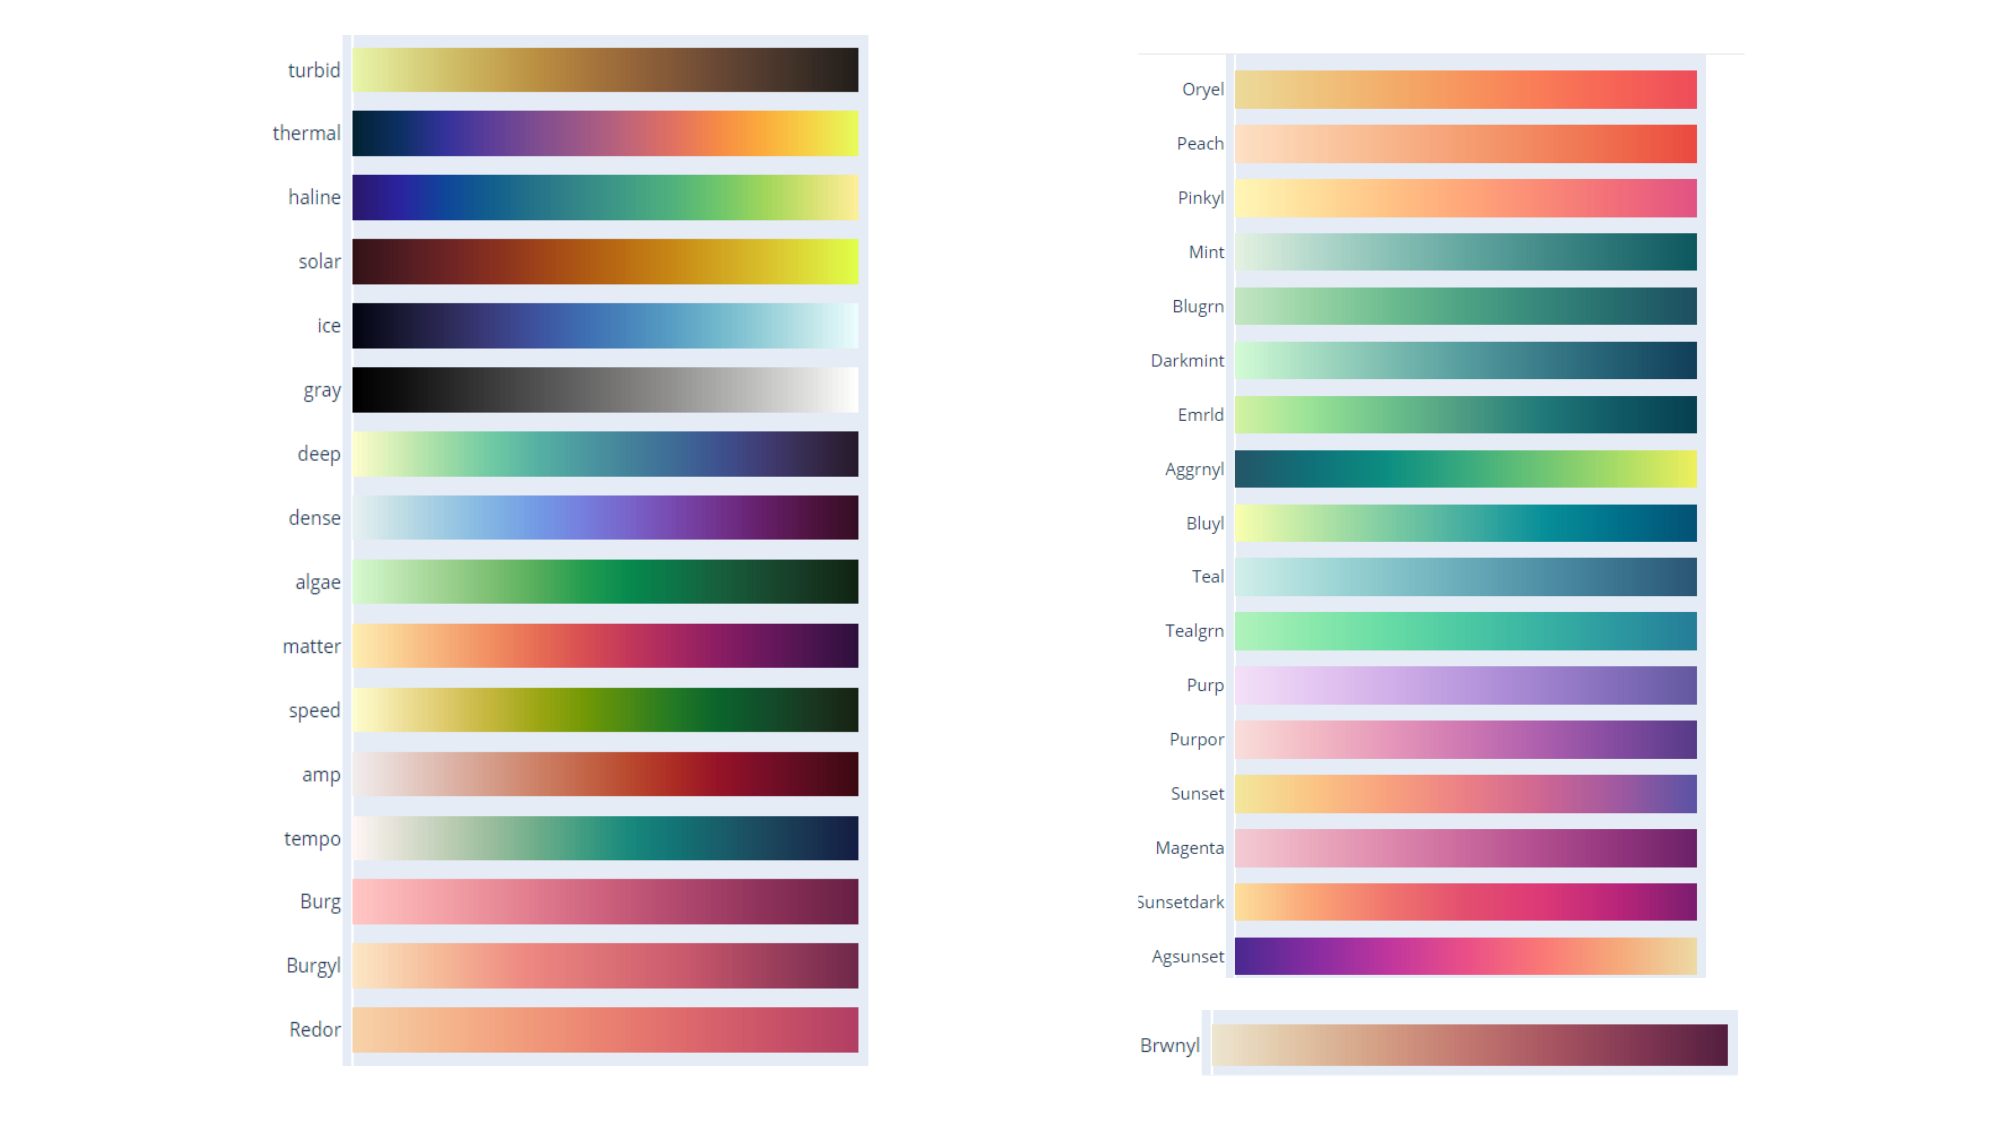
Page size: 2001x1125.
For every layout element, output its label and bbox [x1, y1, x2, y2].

picture [1114, 1010, 1861, 1122]
picture [270, 35, 911, 1066]
picture [1138, 35, 1745, 978]
